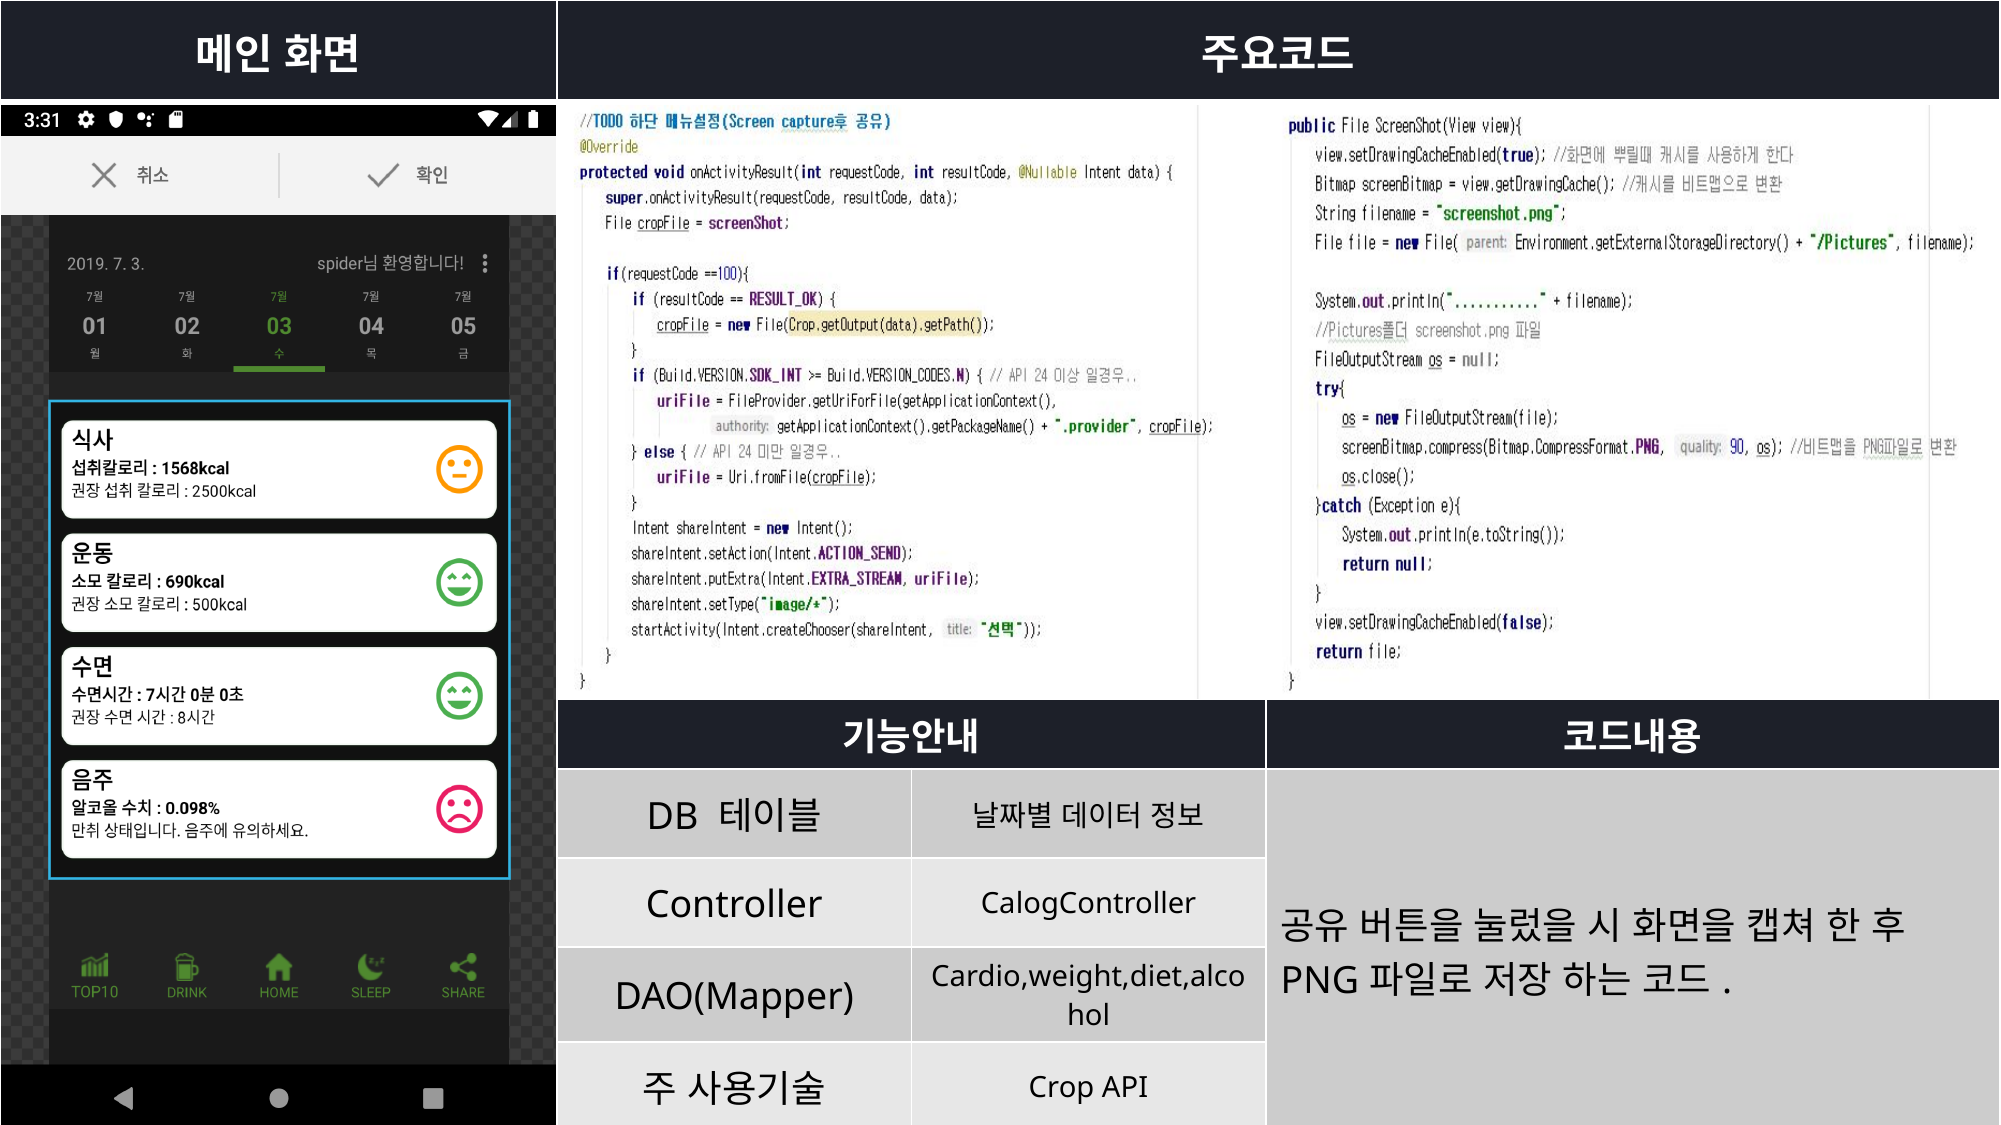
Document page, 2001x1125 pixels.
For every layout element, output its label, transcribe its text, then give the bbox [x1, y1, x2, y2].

table_header 주요코드 [558, 1, 1999, 99]
table_cell [1267, 105, 1999, 699]
table_cell [558, 105, 1265, 699]
table_cell 주 사용기술 [558, 1043, 911, 1125]
table_cell 공유 버튼을 눌렀을 시 화면을 캡쳐 한 후 PNG파일로 저장 하는 코드. [1267, 770, 1999, 1125]
table_cell Controller [558, 859, 911, 946]
table_header 메인 화면 [1, 1, 556, 99]
table_cell DAO(Mapper) [558, 948, 911, 1041]
table_cell 날짜별 데이터 정보 [912, 770, 1265, 857]
table_cell [1, 105, 556, 1125]
table_cell DB 테이블 [558, 770, 911, 857]
table_cell Crop API [912, 1043, 1265, 1125]
table_cell 코드내용 [1267, 700, 1999, 768]
table_cell Cardio,weight,diet,alcohol [912, 948, 1265, 1041]
table_cell 기능안내 [558, 700, 1265, 768]
table_cell CalogController [912, 859, 1265, 946]
